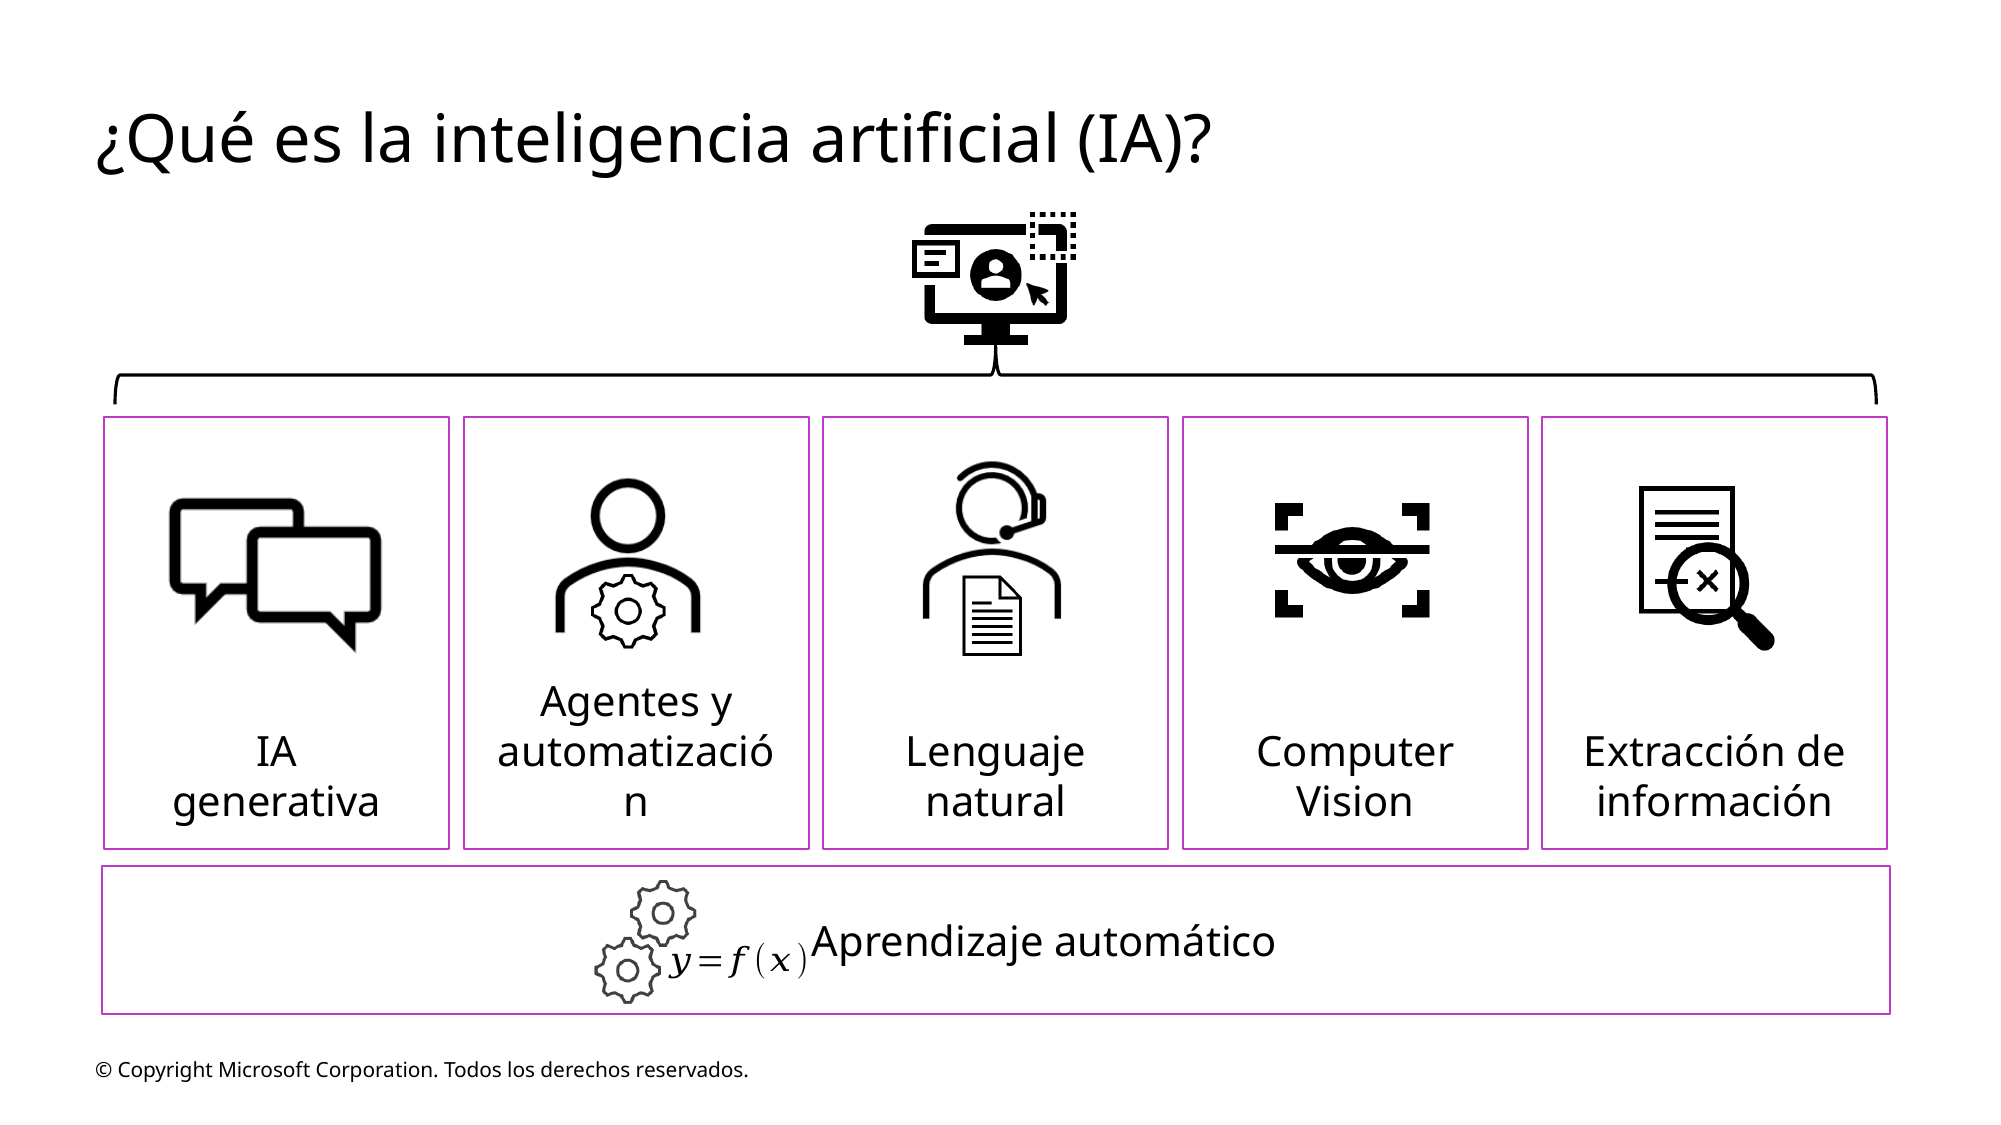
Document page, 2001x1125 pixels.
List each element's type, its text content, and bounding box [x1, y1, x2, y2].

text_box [1182, 417, 1529, 850]
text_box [463, 417, 810, 850]
footer © Copyright Microsoft Corporation. Todos los derechos reservados. [95, 1053, 776, 1086]
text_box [114, 197, 1877, 405]
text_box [823, 417, 1169, 850]
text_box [1542, 417, 1888, 850]
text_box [102, 865, 1891, 1017]
title ¿Qué es la inteligencia artificial (IA)? [96, 96, 1441, 284]
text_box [104, 417, 450, 850]
